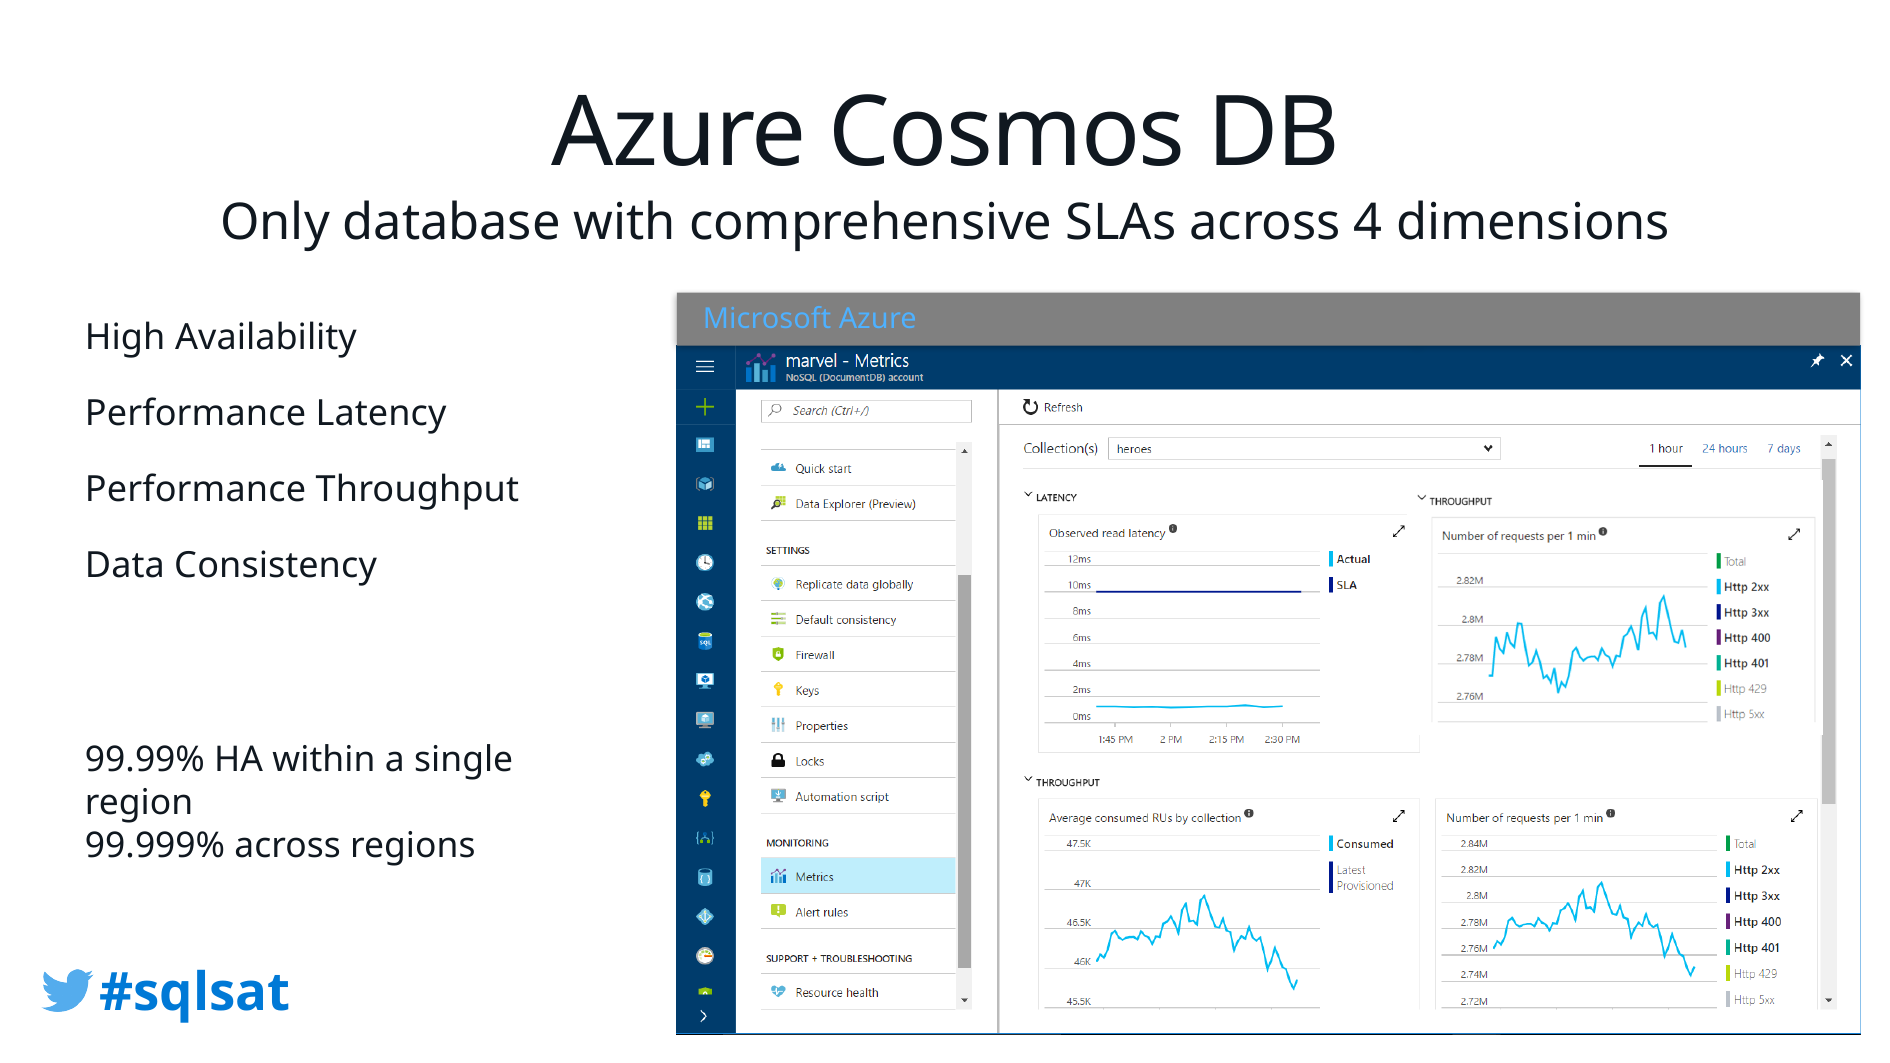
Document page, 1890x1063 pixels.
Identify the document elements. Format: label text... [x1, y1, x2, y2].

text_box Azure Cosmos DB [87, 68, 1805, 182]
text_box Only database with comprehensive SLAs across 4 dimensions [87, 182, 1805, 264]
picture [28, 952, 106, 1030]
text_box High Availability Performance Latency Performance Throughput Data Consistency 99.99% HA within a single region 99.999% across regions [58, 292, 632, 929]
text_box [676, 292, 1861, 1035]
